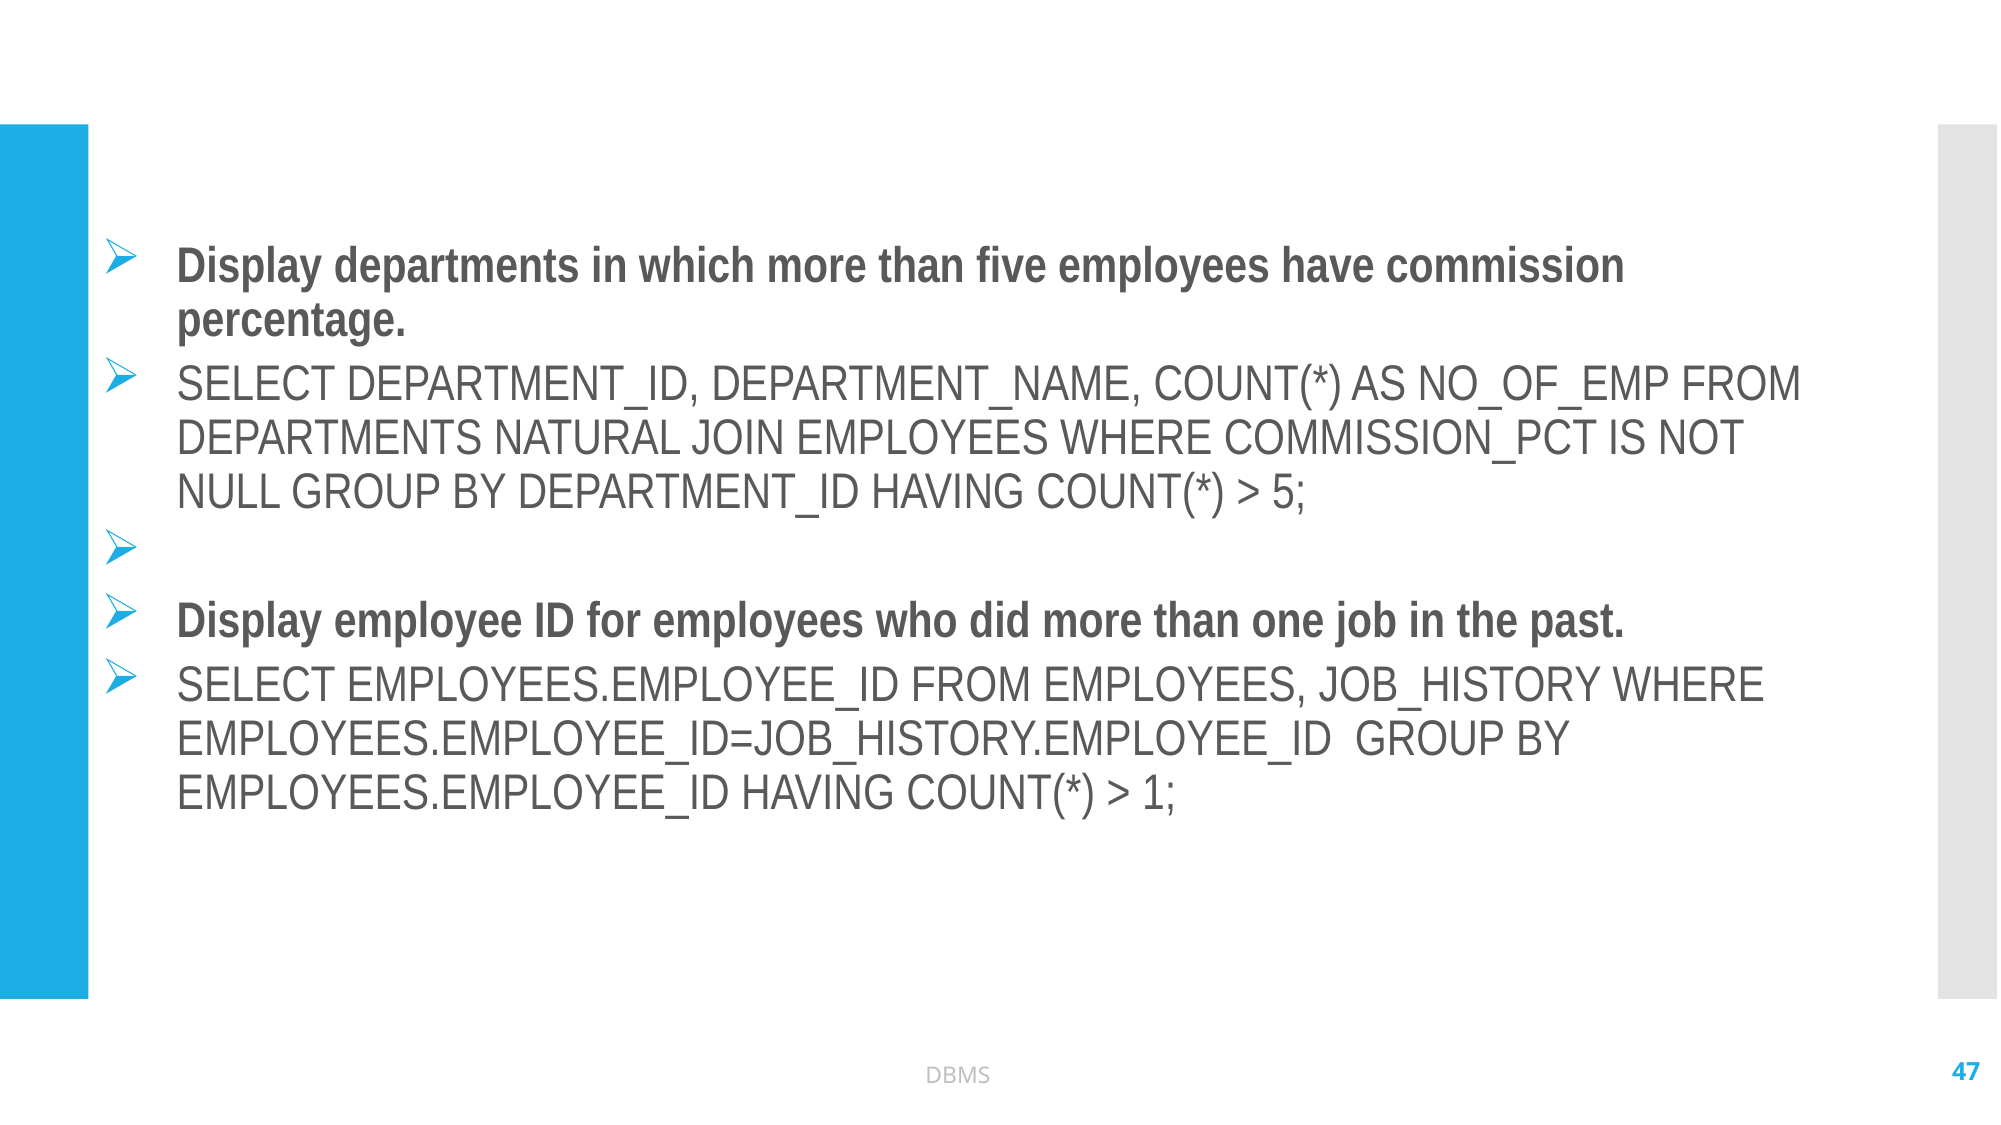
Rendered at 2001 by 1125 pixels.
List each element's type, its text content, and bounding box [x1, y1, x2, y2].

footer DBMS [473, 1046, 1443, 1107]
slide_number 47 [1744, 1042, 1996, 1103]
list Display departments in which more than five employees have commission percentage. SELECT DEPARTMENT_ID, DEPARTMENT_NAME, COUNT(*) AS NO_OF_EMP FROM DEPARTMENTS NATURAL JOIN EMPLOYEES WHERE COMMISSION_PCT IS NOT NULL GROUP BY DEPARTMENT_ID HAVING COUNT(*) > 5; Display employee ID for employees who did more than one job in the past. SELECT EMPLOYEES.EMPLOYEE_ID FROM EMPLOYEES, JOB_HISTORY WHERE EMPLOYEES.EMPLOYEE_ID=JOB_HISTORY.EMPLOYEE_ID GROUP BY EMPLOYEES.EMPLOYEE_ID HAVING COUNT(*) > 1; [86, 231, 1830, 1036]
